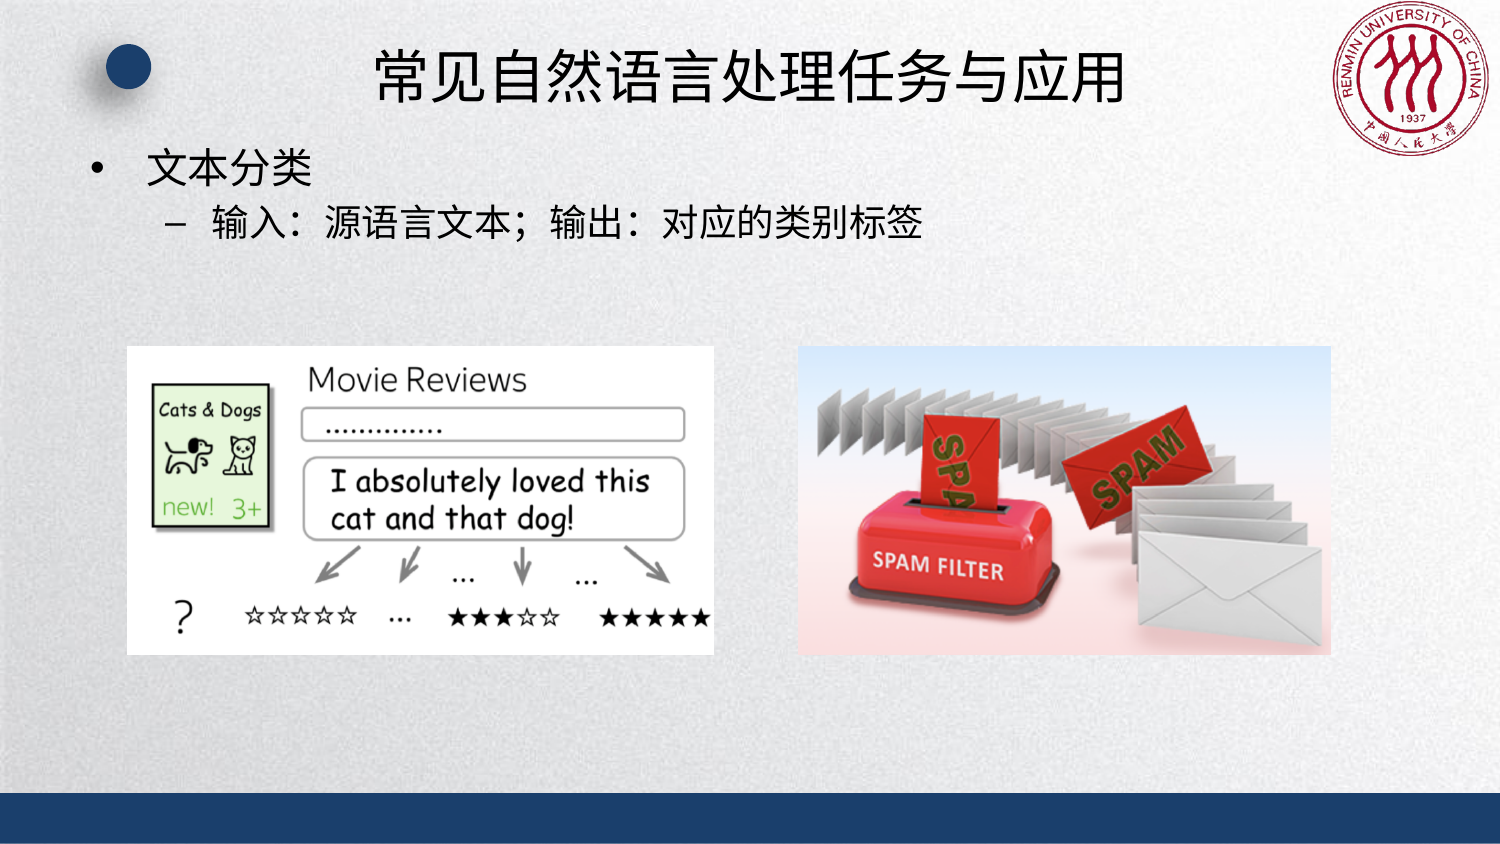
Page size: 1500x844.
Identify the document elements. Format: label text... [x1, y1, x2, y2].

list 文本分类 输入：源语言文本；输出：对应的类别标签 [75, 134, 1425, 781]
title 常见自然语言处理任务与应用 [75, 33, 1425, 116]
picture [0, 0, 1500, 793]
